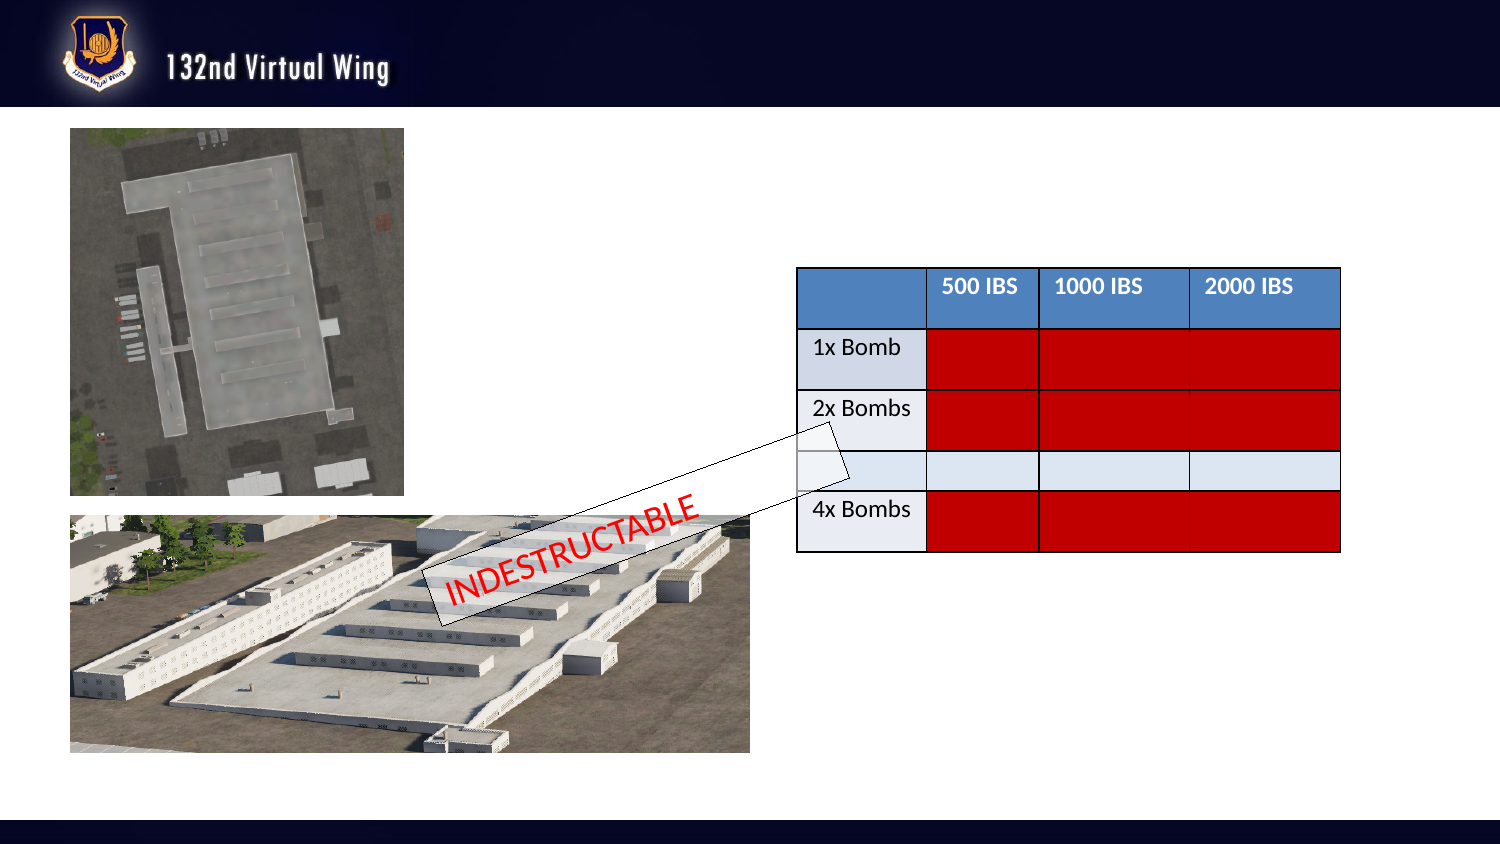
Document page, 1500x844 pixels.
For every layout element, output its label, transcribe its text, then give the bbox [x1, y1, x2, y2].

table_header 1000 IBS [1040, 269, 1189, 328]
table_cell [1040, 391, 1189, 450]
picture [0, 0, 1500, 107]
table_cell [927, 492, 1038, 551]
table_cell [1040, 452, 1189, 490]
table_cell [1040, 330, 1189, 389]
table_header 2000 IBS [1190, 269, 1340, 328]
table_cell [820, 452, 926, 490]
picture [70, 128, 404, 497]
table_cell [1190, 391, 1340, 450]
table_cell 4x Bombs [798, 492, 926, 551]
table_header 500 IBS [927, 269, 1038, 328]
table_cell [1040, 492, 1189, 551]
table_cell [927, 391, 1038, 450]
text_box INDESTRUCTABLE [578, 421, 850, 515]
table_cell [1190, 492, 1340, 551]
picture [70, 515, 750, 754]
table_header [798, 269, 926, 328]
table_cell [1190, 452, 1340, 490]
table_cell 1x Bomb [798, 330, 926, 389]
table_cell [1190, 330, 1340, 389]
table_cell [927, 330, 1038, 389]
table_cell 2x Bombs [798, 391, 926, 450]
table_cell [927, 452, 1038, 490]
picture [0, 820, 1500, 844]
